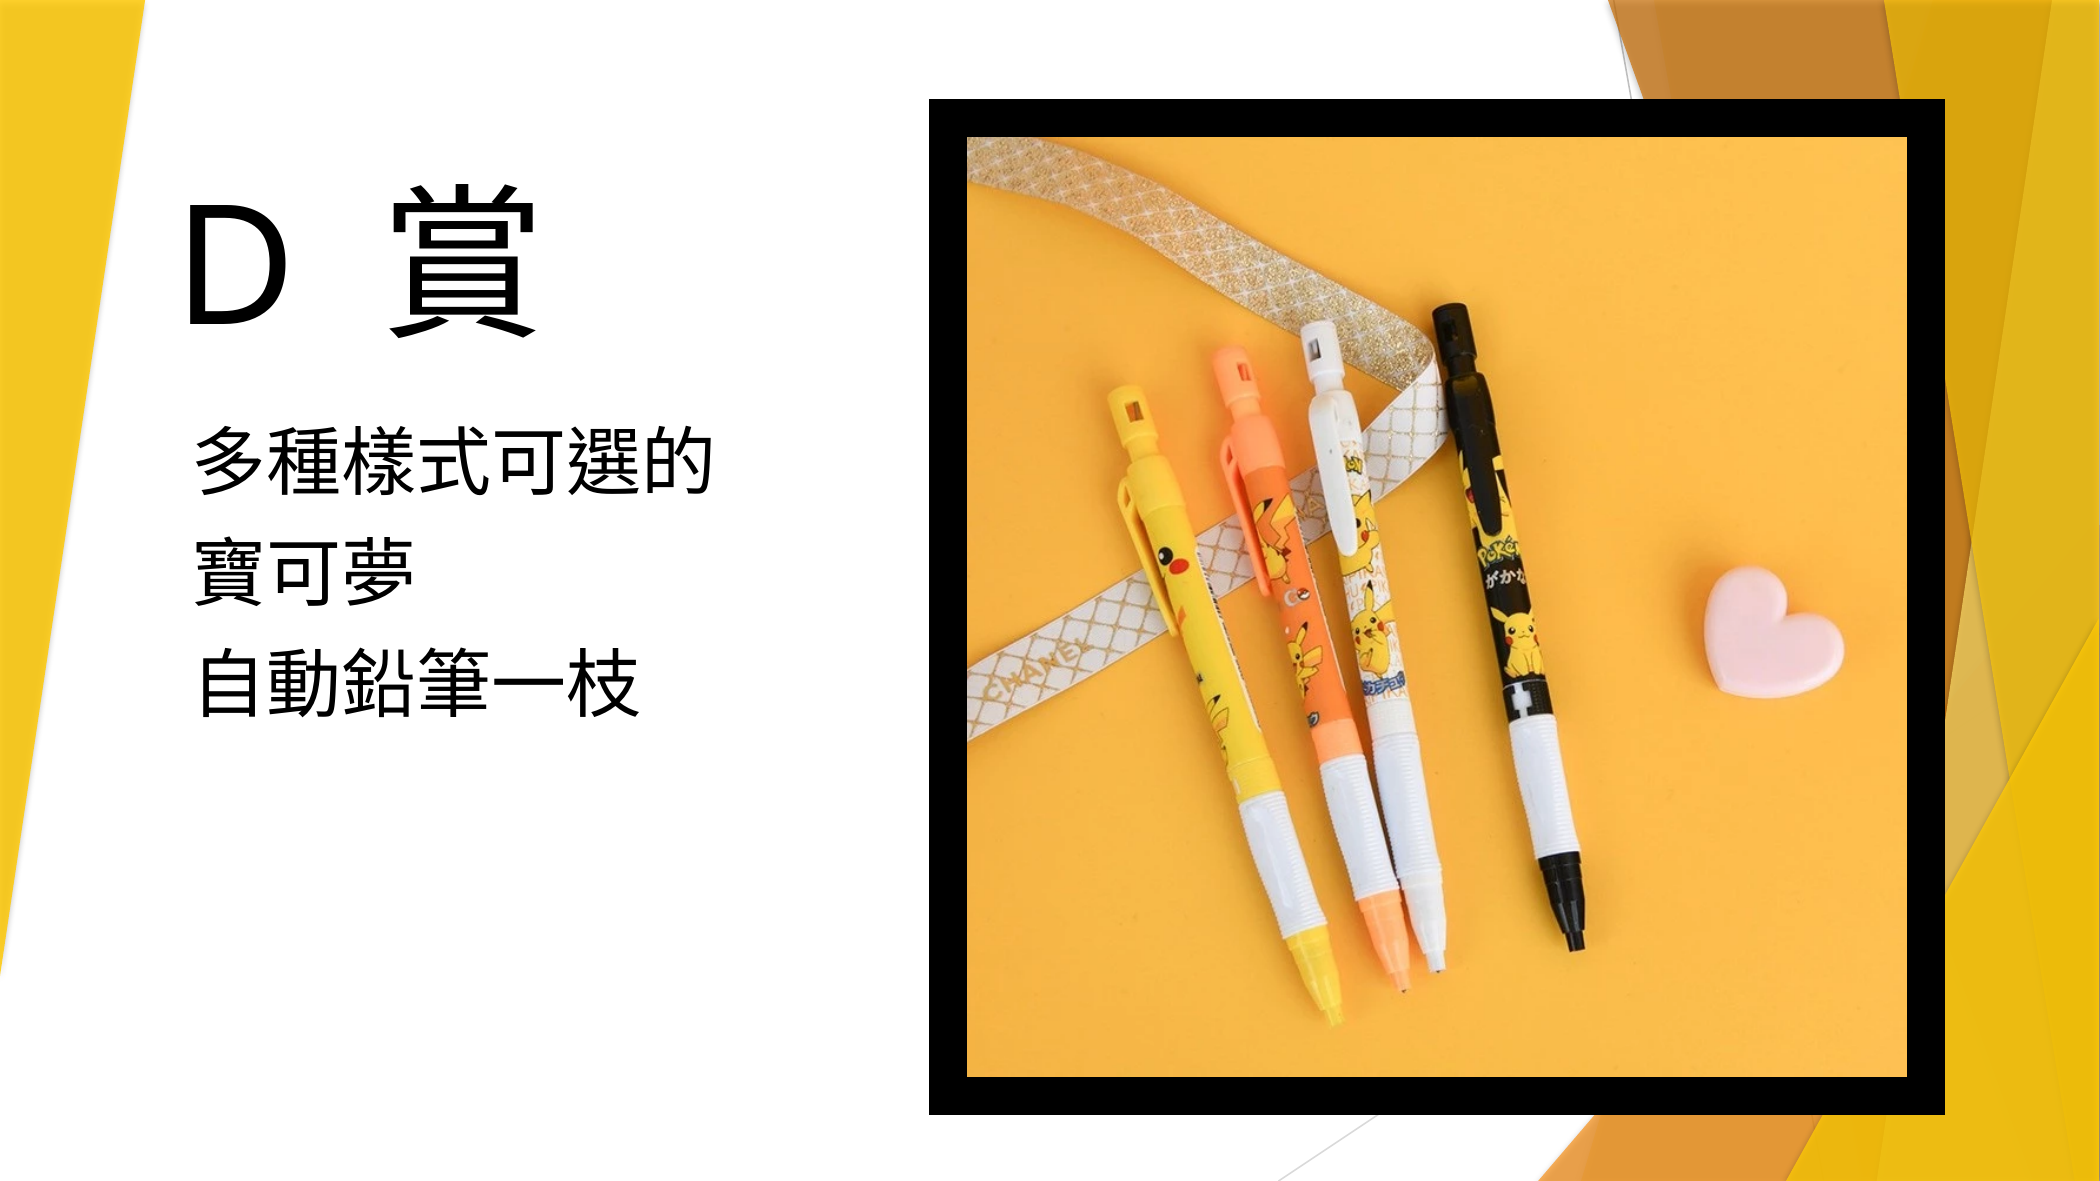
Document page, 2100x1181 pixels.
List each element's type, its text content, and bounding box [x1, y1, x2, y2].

text_box 多種樣式可選的 寶可夢 自動鉛筆一枝 [176, 407, 843, 845]
picture [966, 136, 1908, 1078]
text_box D 賞 [159, 150, 627, 366]
